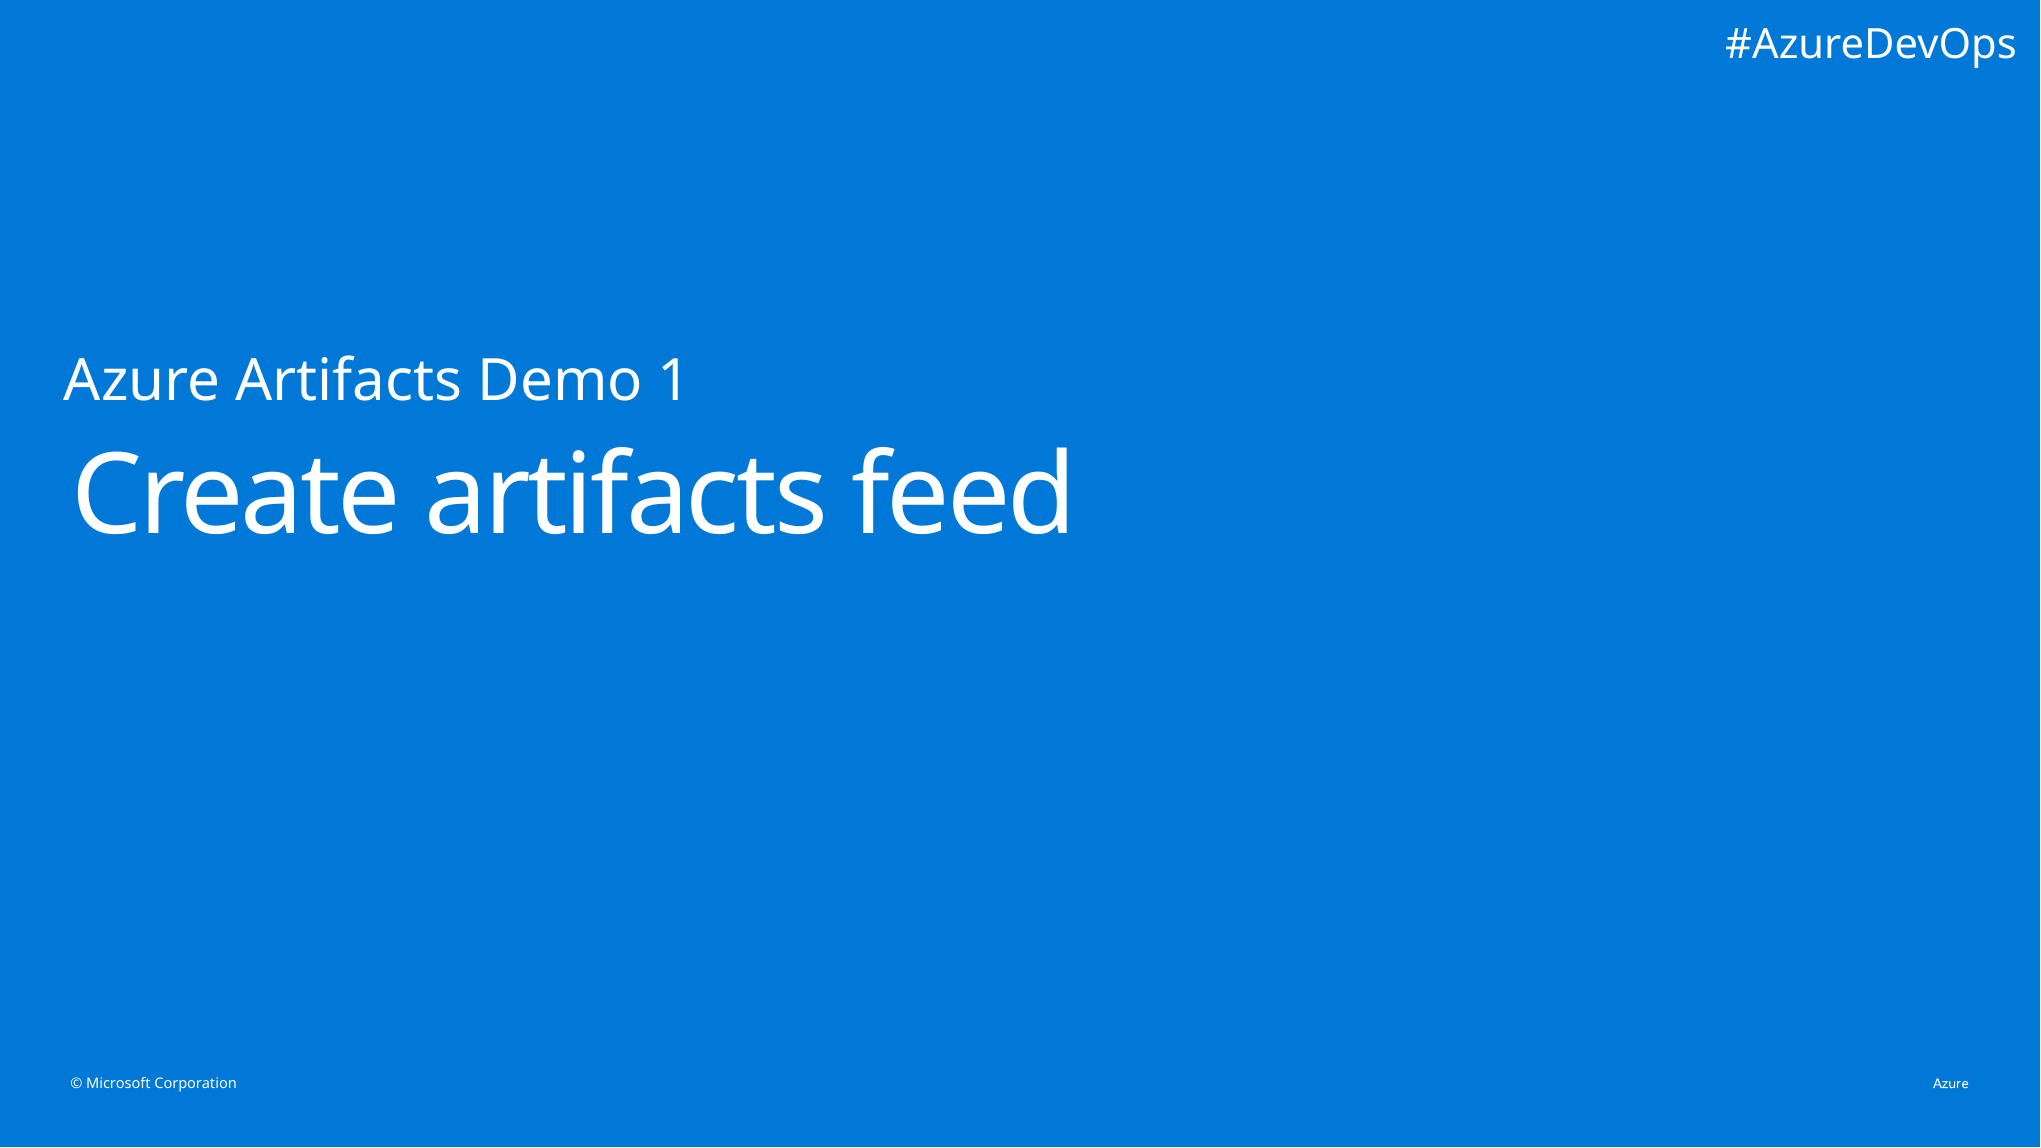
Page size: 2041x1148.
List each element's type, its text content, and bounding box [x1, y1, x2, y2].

text_box #AzureDevOps [1695, 0, 2041, 91]
title Create artifacts feed [71, 436, 1767, 742]
text_box Azure Artifacts Demo 1 [63, 349, 692, 413]
